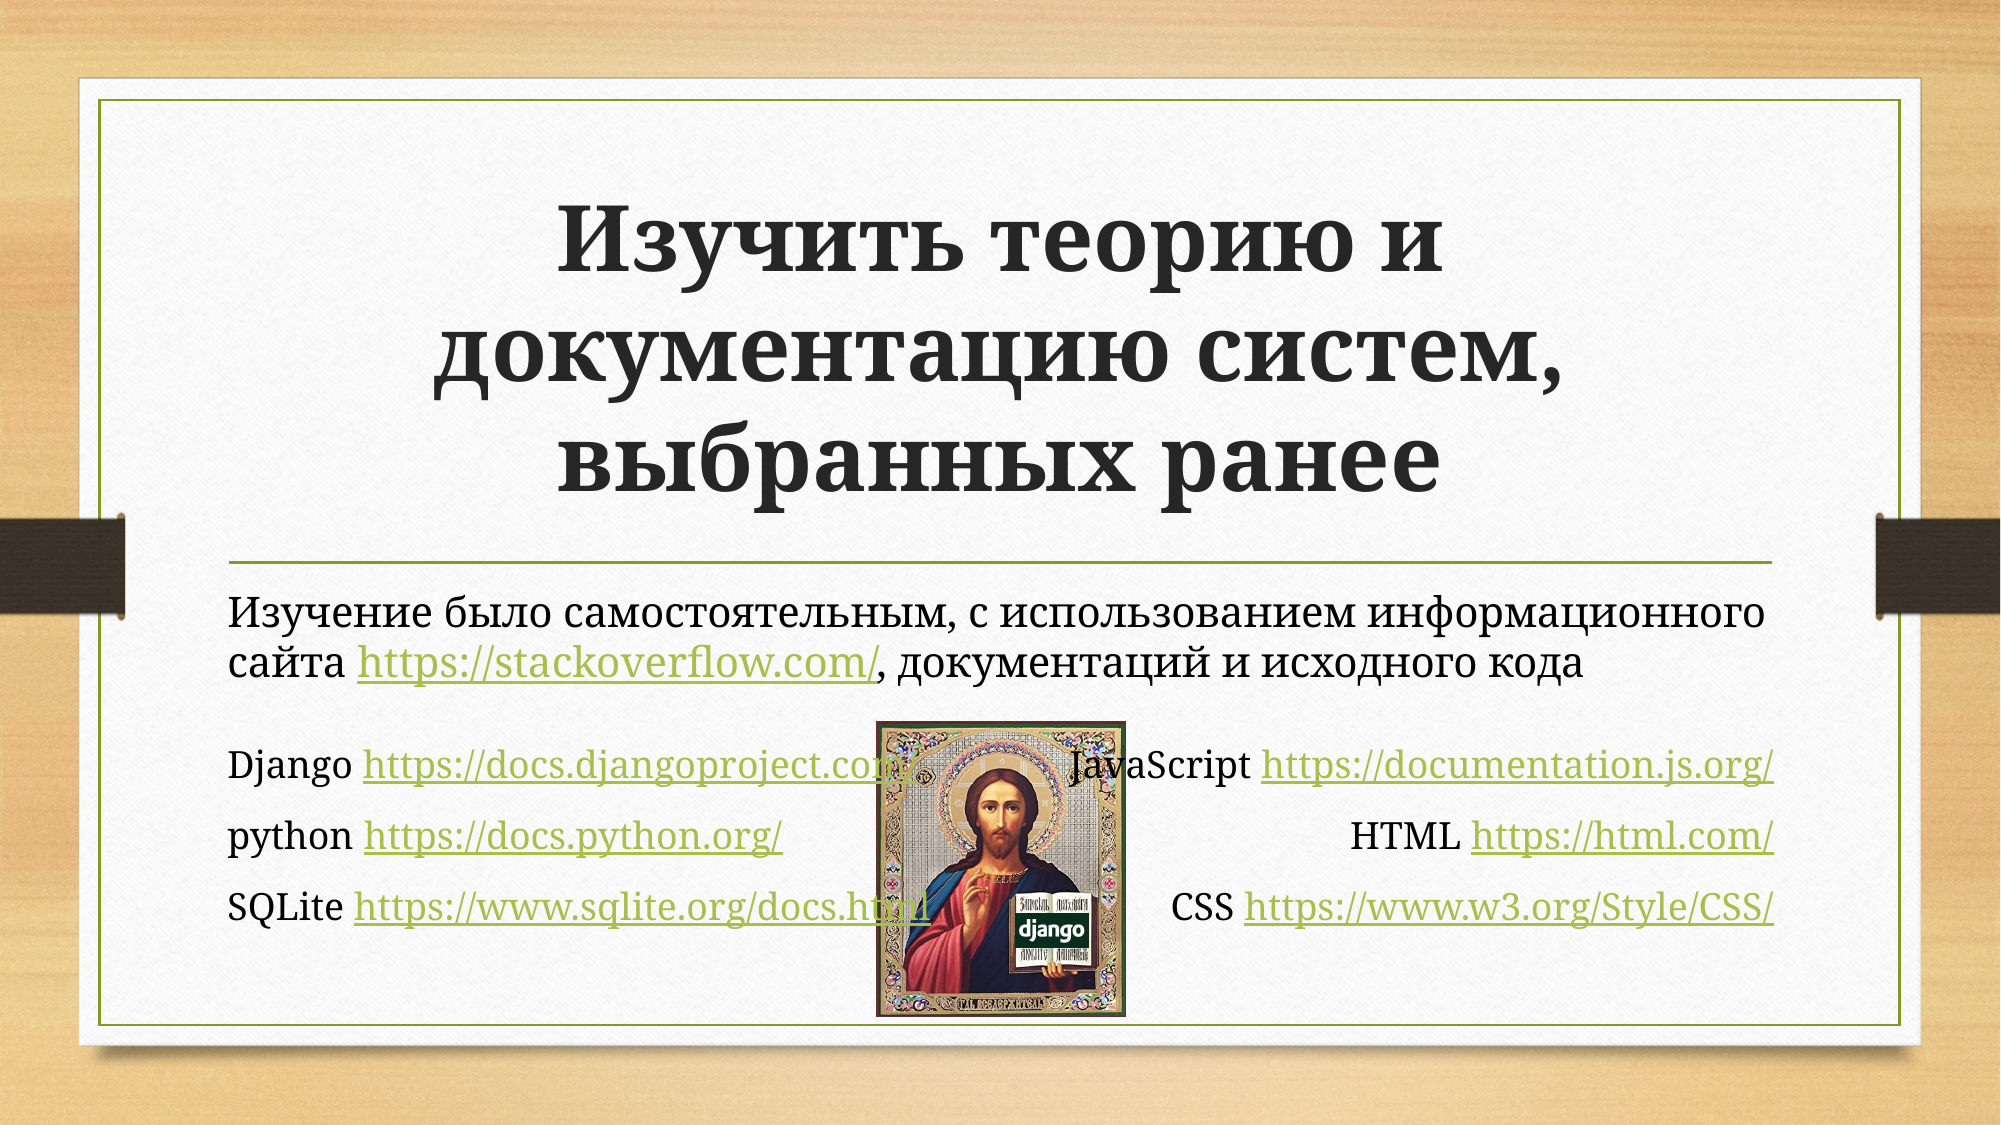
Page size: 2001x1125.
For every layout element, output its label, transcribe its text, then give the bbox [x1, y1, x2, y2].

title Изучить теорию и документацию систем, выбранных ранее [212, 161, 1789, 530]
picture [0, 0, 2001, 1125]
text_box JavaScript https://documentation.js.org/ HTML https://html.com/ CSS https://www.w3.org/Style/CSS/ [1126, 733, 1789, 964]
text_box JavaScript https://documentation.js.org/ HTML https://html.com/ CSS https://www.w3.org/Style/CSS/ [212, 733, 875, 964]
list Изучение было самостоятельным, с использованием информационного сайта https://stackoverflow.com/, документаций и исходного кода [212, 562, 1789, 701]
